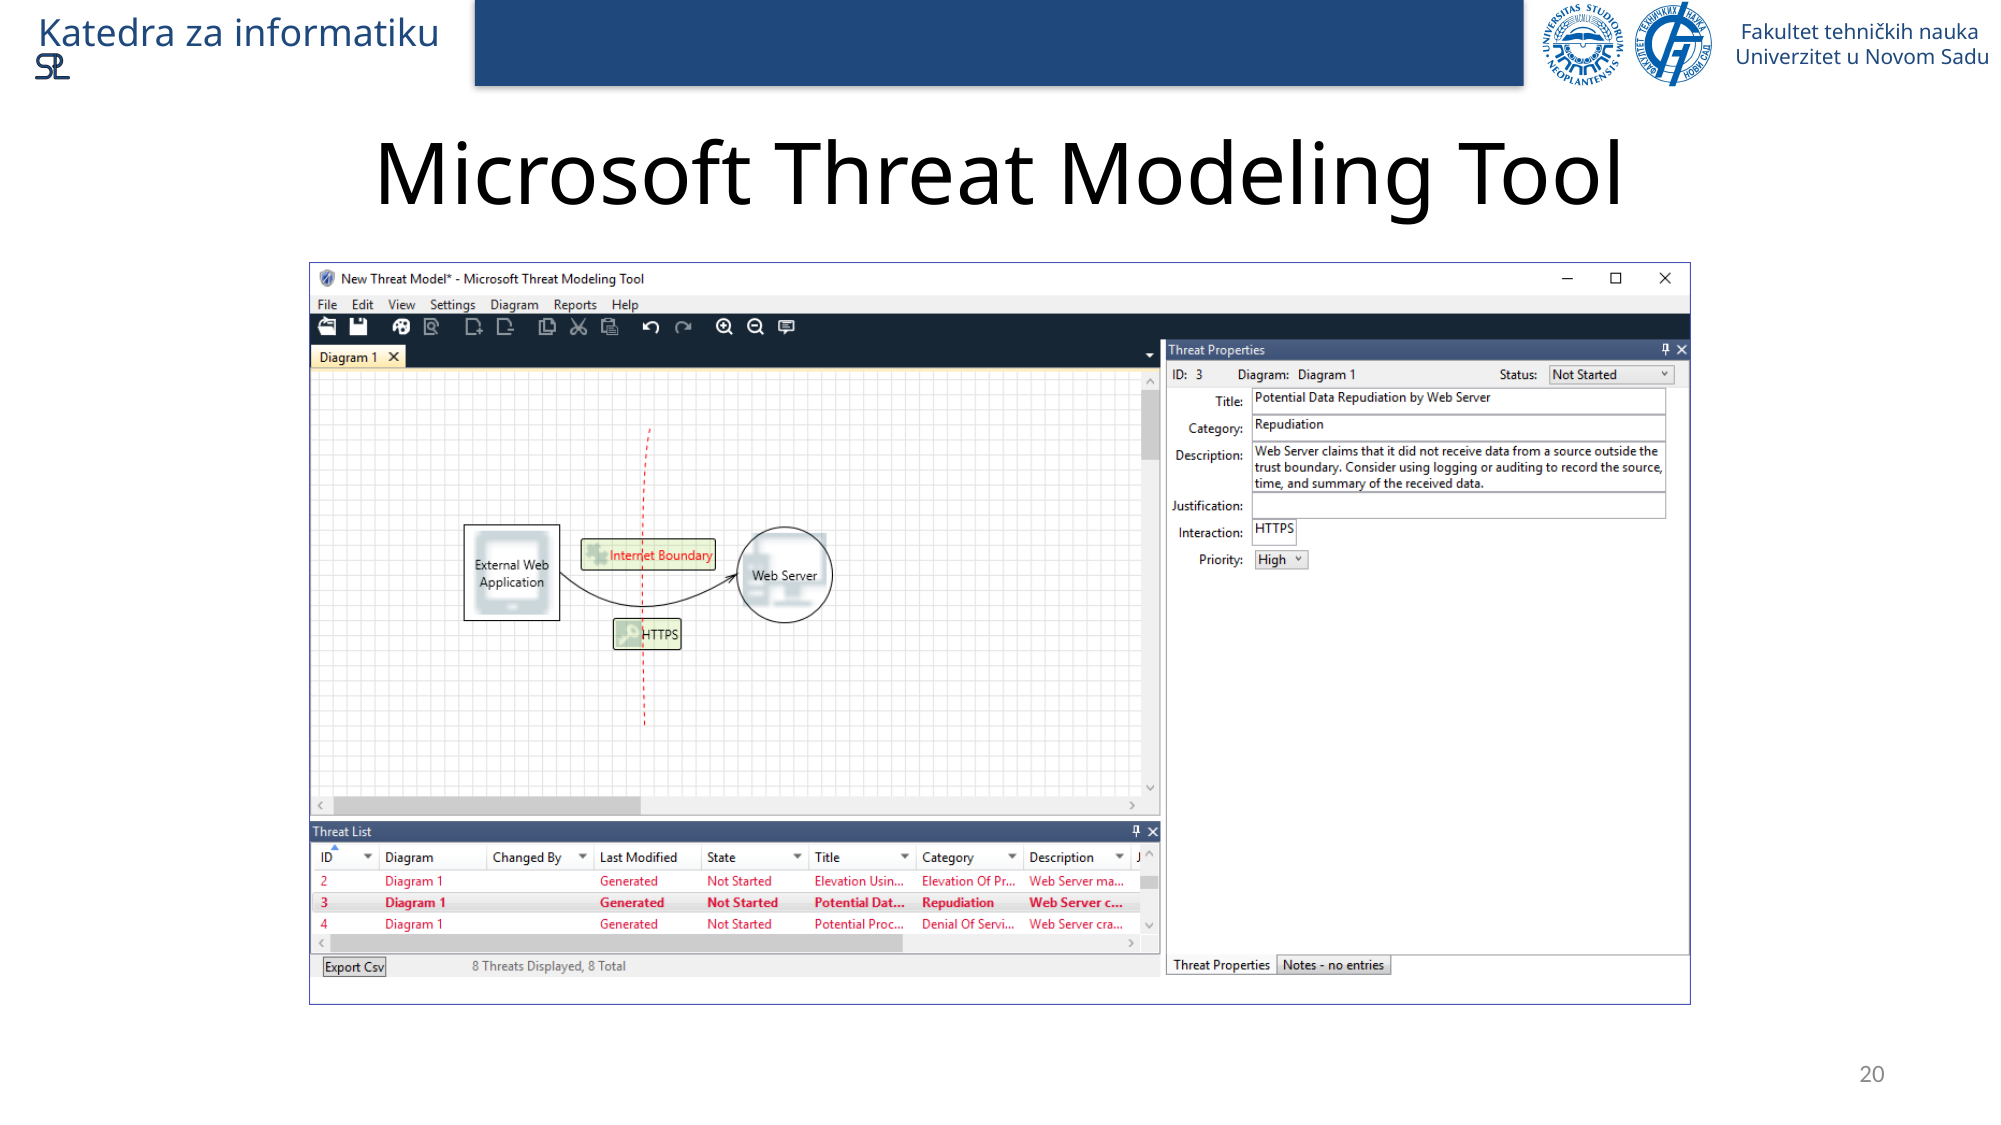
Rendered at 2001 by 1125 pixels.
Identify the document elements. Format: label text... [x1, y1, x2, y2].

picture [35, 45, 70, 91]
slide_number 20 [1782, 1042, 1900, 1103]
title Microsoft Threat Modeling Tool [99, 121, 1900, 233]
picture [1537, 0, 1716, 89]
picture [309, 262, 1691, 1006]
